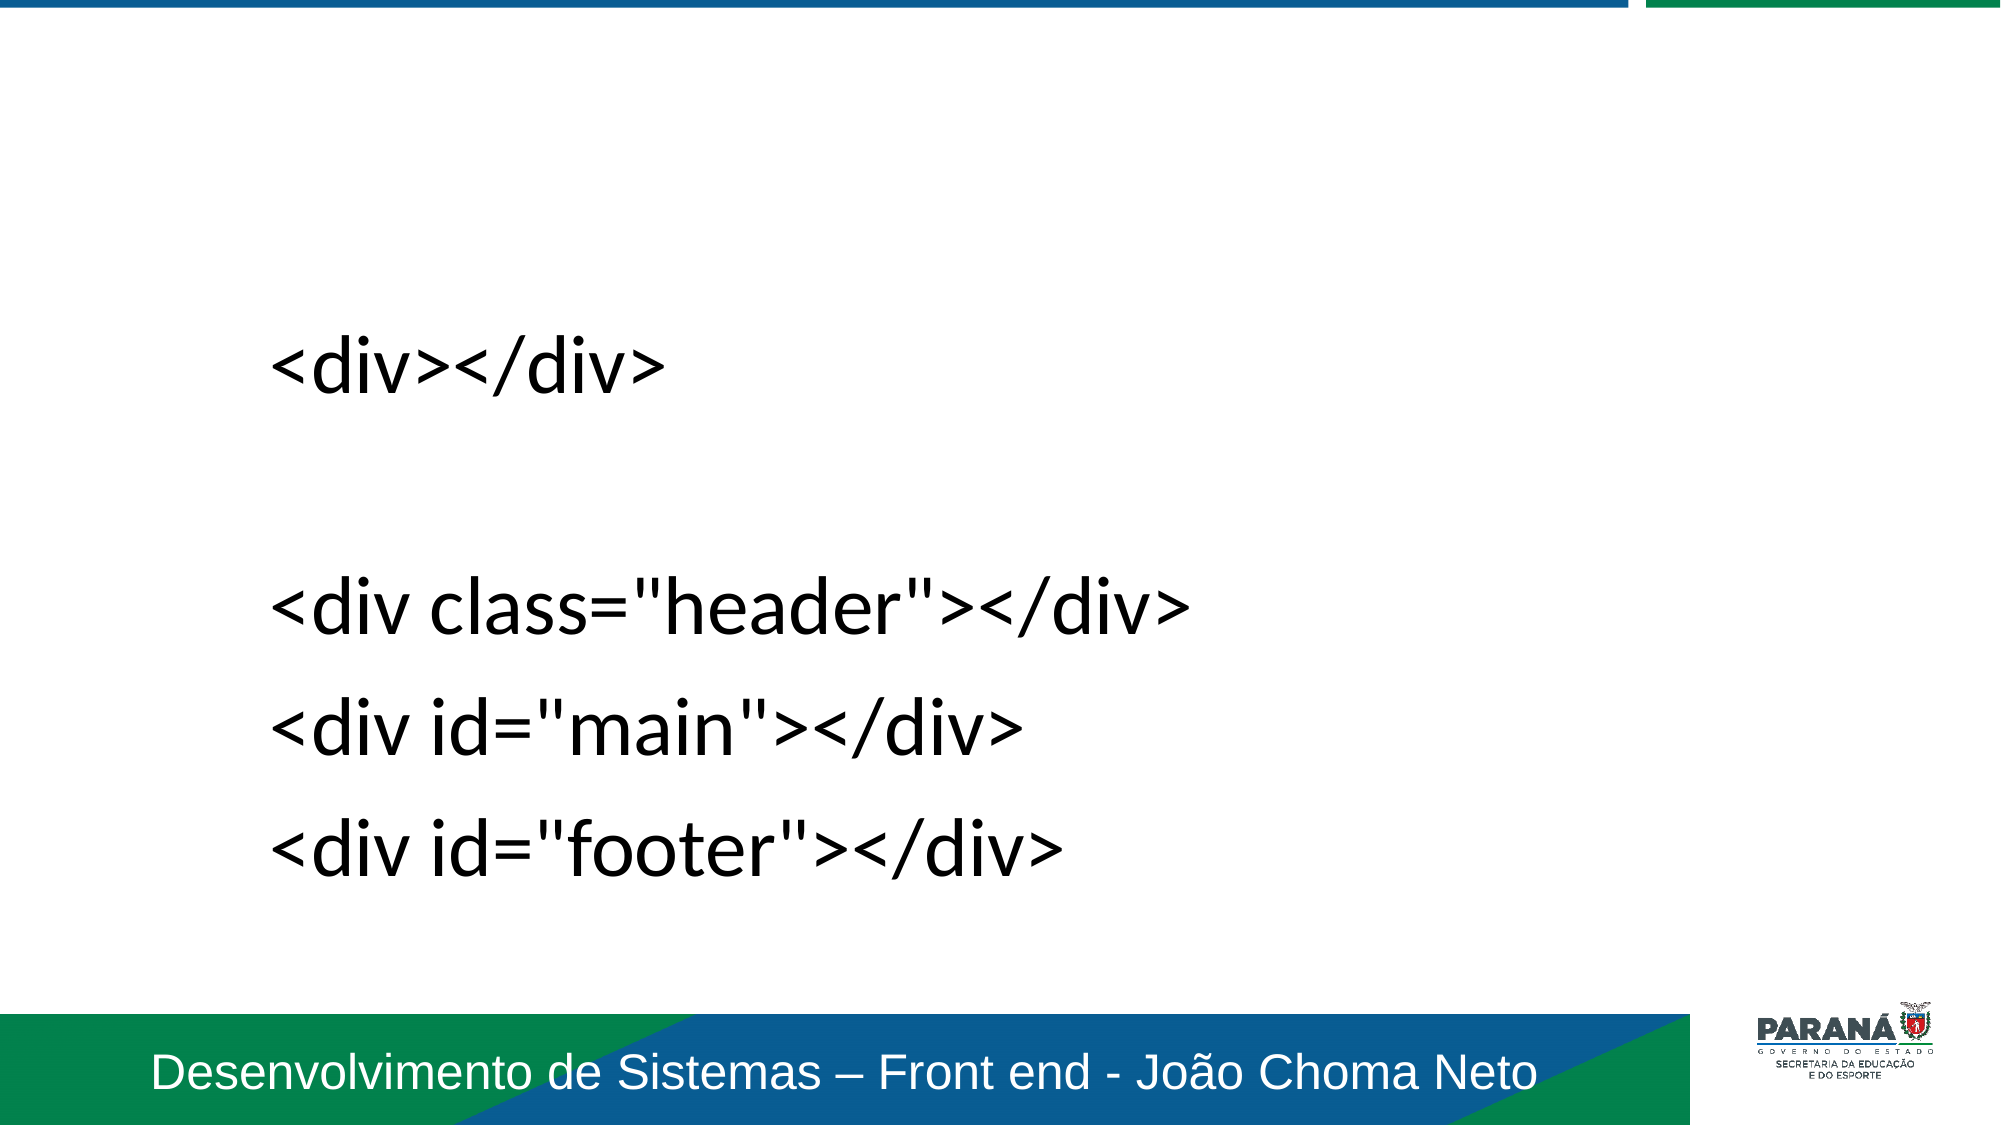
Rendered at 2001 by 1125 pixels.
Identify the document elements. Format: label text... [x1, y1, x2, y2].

list <div></div> <div class="header"></div> <div id="main"></div> <div id="footer"></div> [217, 302, 1677, 921]
picture [0, 1014, 1690, 1125]
picture [1757, 1002, 1933, 1081]
